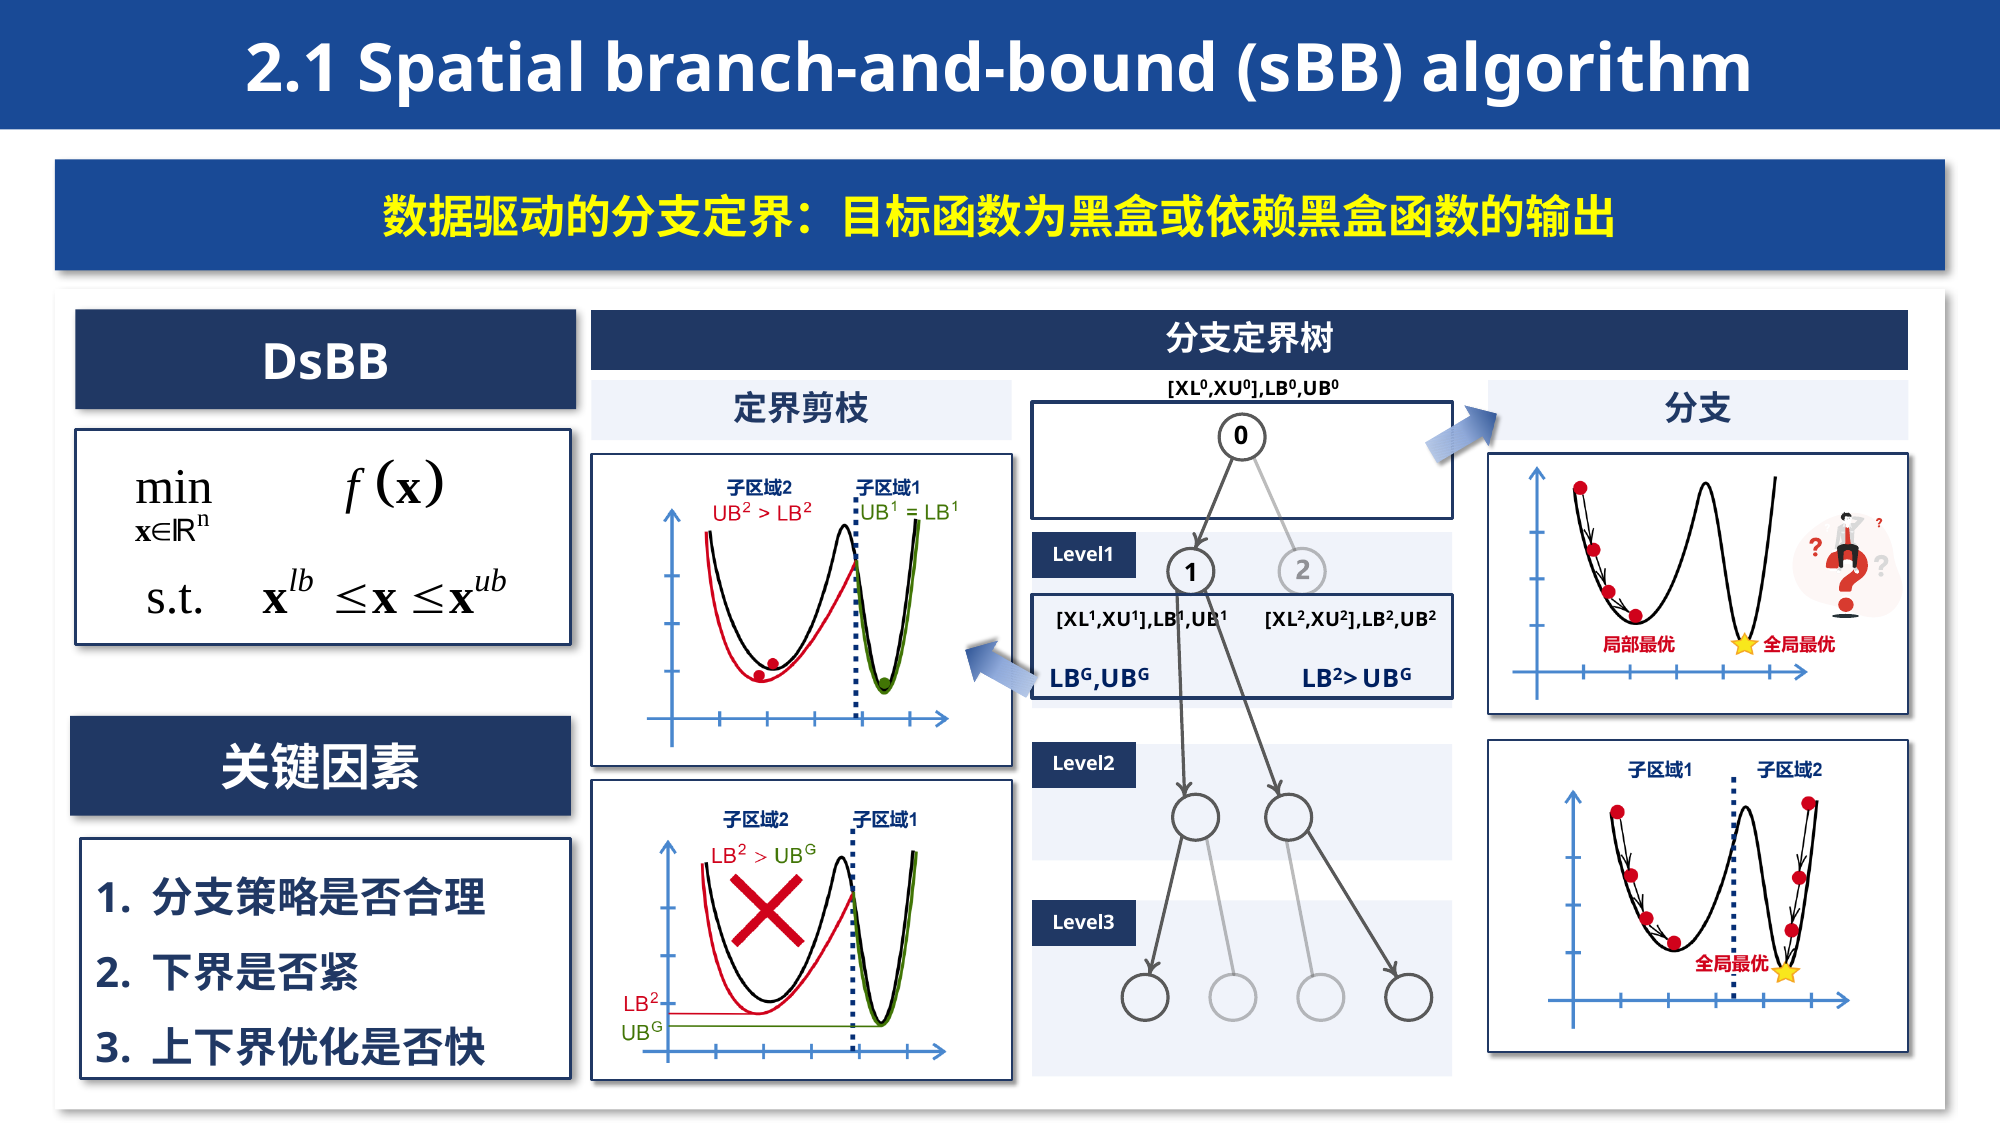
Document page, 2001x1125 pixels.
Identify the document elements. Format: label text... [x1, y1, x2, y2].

text_box 分支策略是否合理 下界是否紧 上下界优化是否快 [80, 838, 571, 1079]
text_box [125, 450, 526, 636]
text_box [585, 307, 1920, 1092]
text_box [75, 429, 571, 645]
text_box 数据驱动的分支定界：目标函数为黑盒或依赖黑盒函数的输出 [54, 158, 1946, 271]
text_box 关键因素 [69, 715, 572, 817]
text_box DsBB [74, 308, 577, 410]
text_box 2.1 Spatial branch‑and‑bound (sBB) algorithm [0, 0, 2000, 130]
text_box [54, 288, 1946, 1111]
